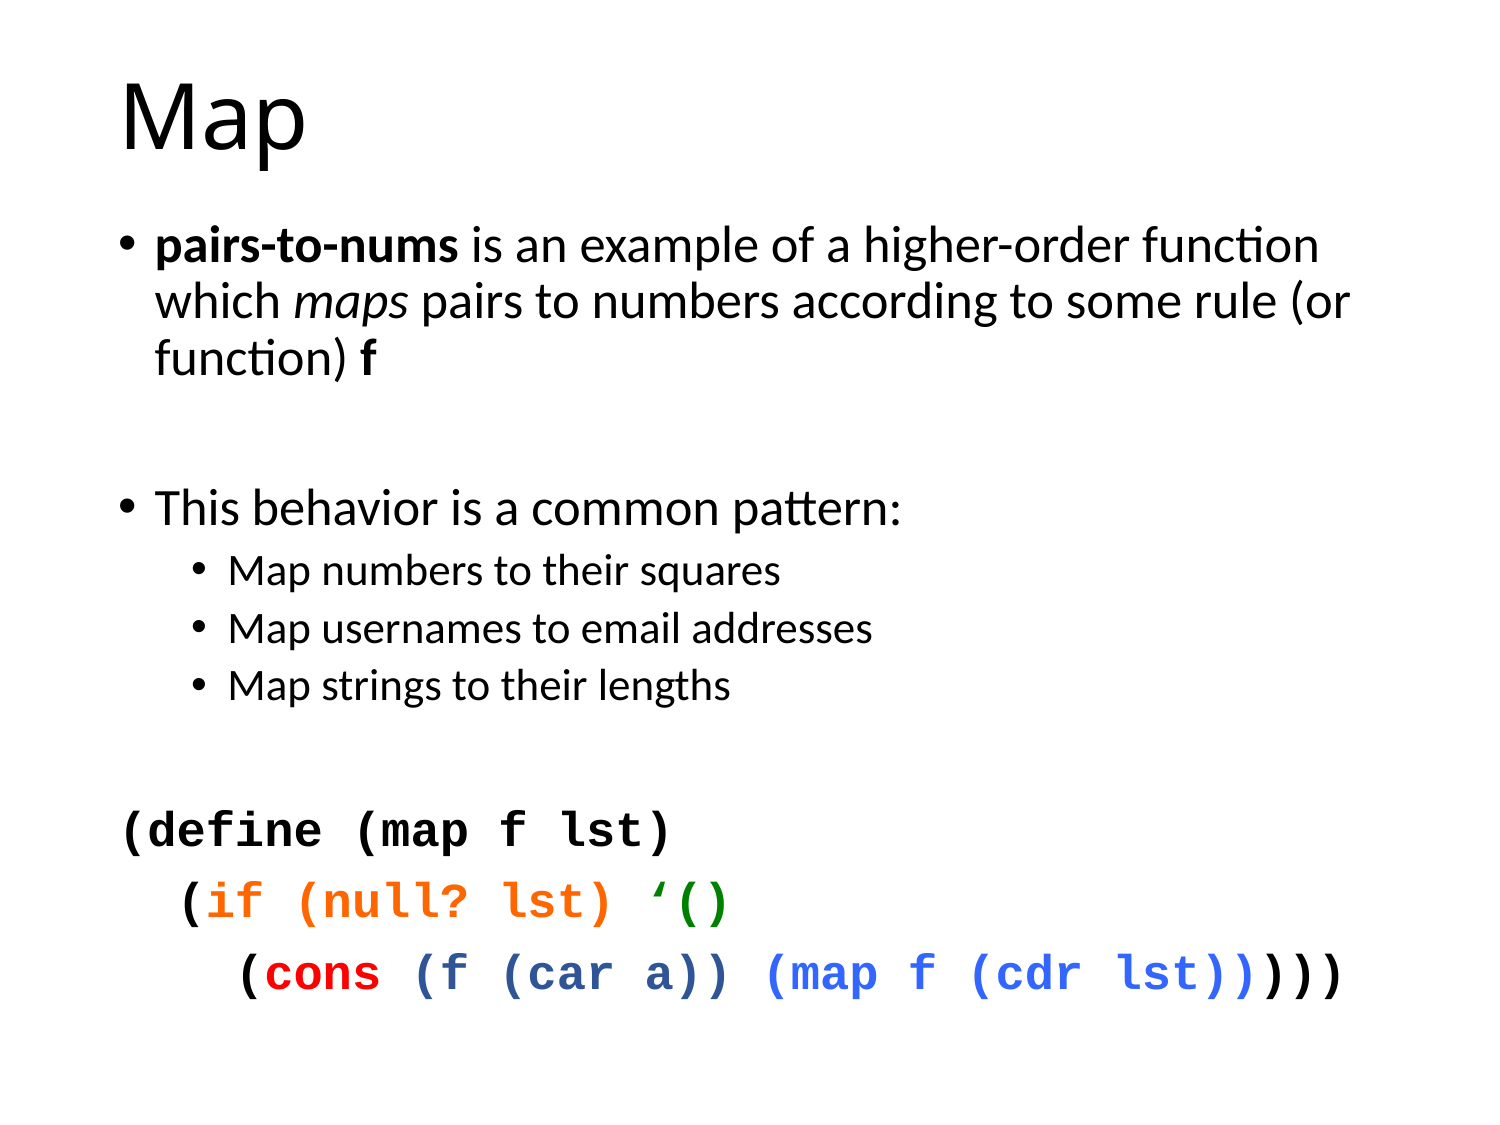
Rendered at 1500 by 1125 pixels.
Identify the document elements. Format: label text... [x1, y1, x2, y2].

list pairs-to-nums is an example of a higher-order function which maps pairs to numbers according to some rule (or function) f This behavior is a common pattern: Map numbers to their squares Map usernames to email addresses Map strings to their lengths (define (map f lst) (if (null? lst) ‘() (cons (f (car a)) (map f (cdr lst))))) [103, 209, 1397, 1014]
title Map [103, 59, 1397, 180]
